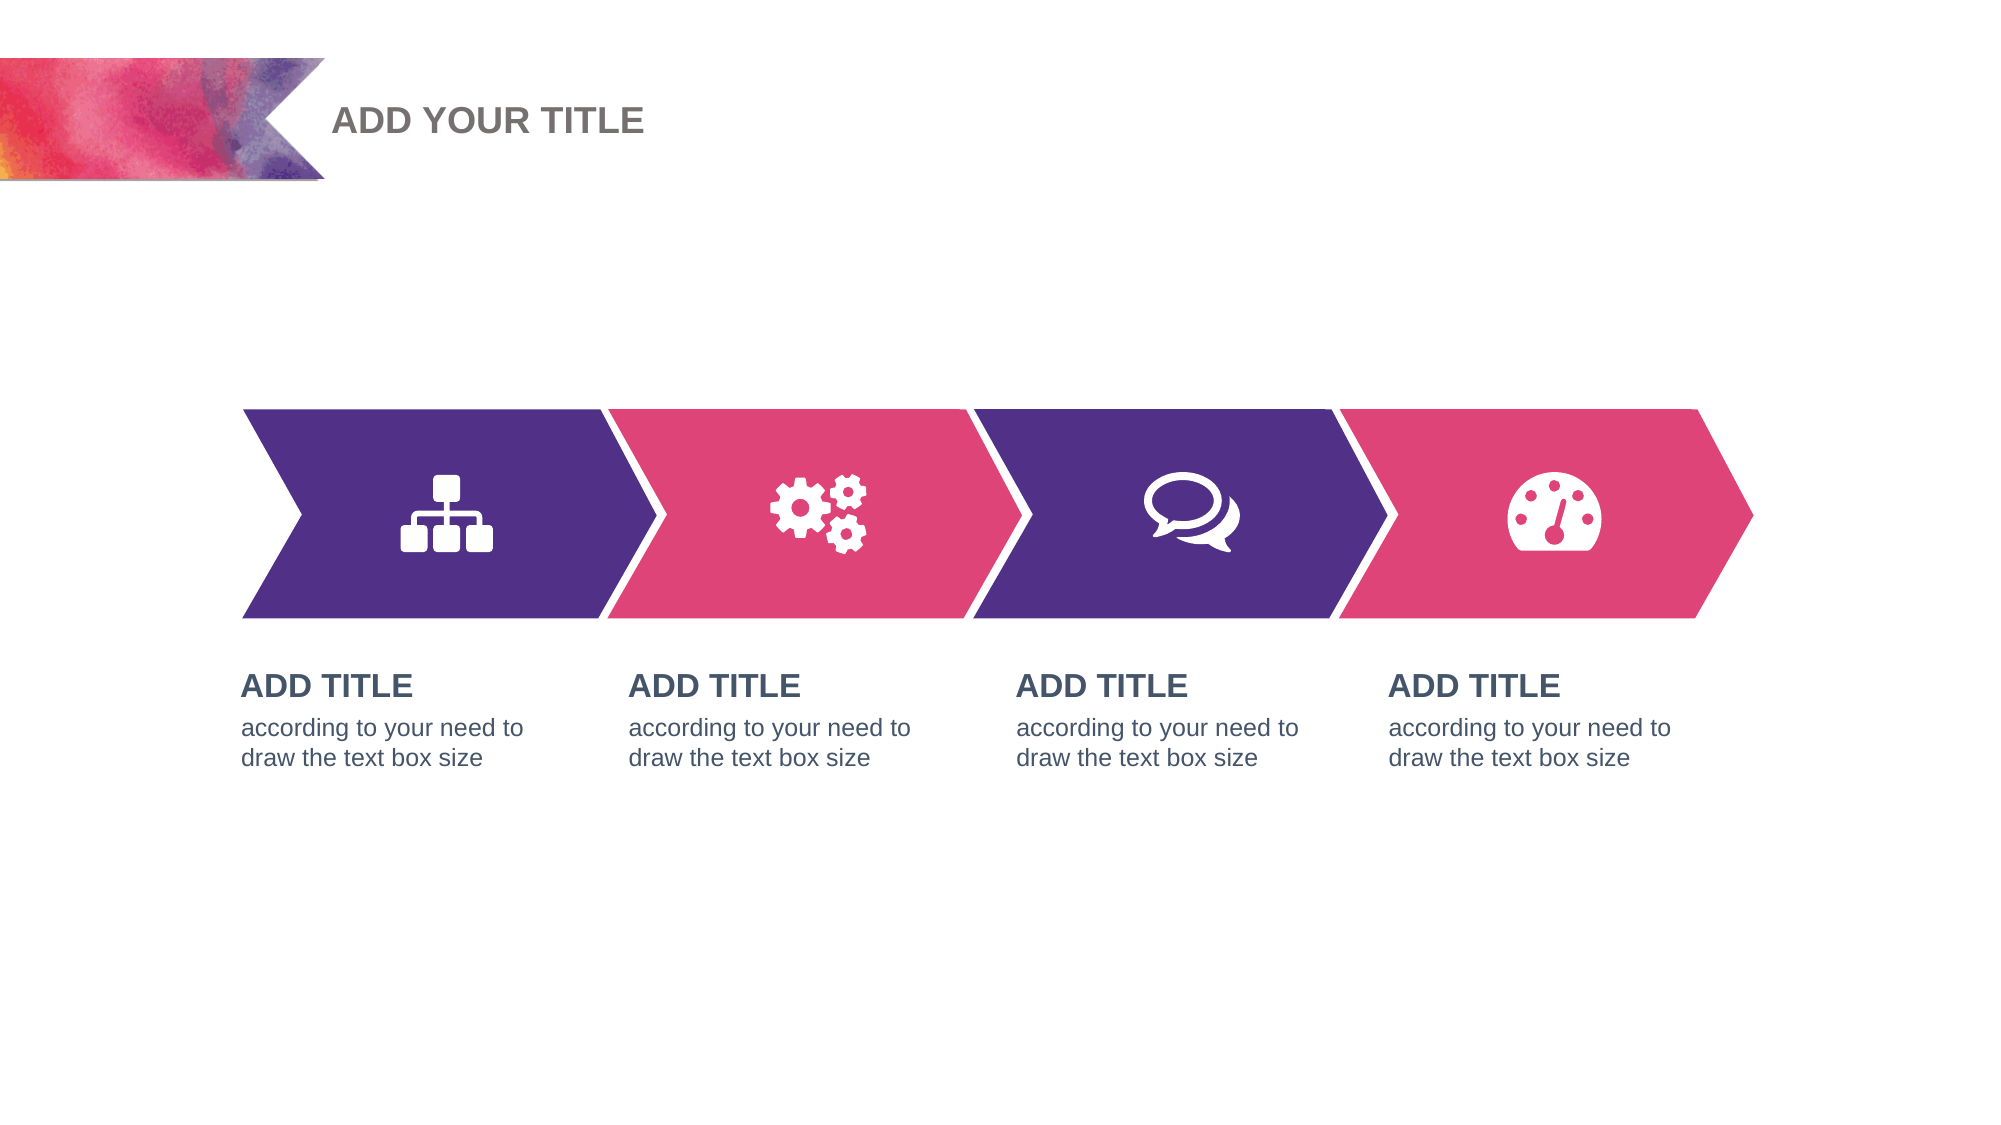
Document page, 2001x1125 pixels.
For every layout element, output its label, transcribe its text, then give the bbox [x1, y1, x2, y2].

text_box [770, 477, 831, 538]
text_box [1338, 409, 1754, 619]
text_box ADD TITLE [1015, 664, 1336, 705]
text_box [607, 409, 1023, 619]
text_box according to your need to draw the text box size [628, 711, 949, 772]
text_box [1176, 496, 1240, 553]
text_box [830, 474, 867, 510]
text_box ADD YOUR TITLE [329, 88, 661, 149]
text_box [400, 474, 493, 553]
picture [0, 58, 326, 179]
text_box [973, 409, 1388, 619]
text_box according to your need to draw the text box size [241, 711, 561, 772]
text_box ADD TITLE [627, 664, 949, 705]
text_box [1507, 472, 1602, 551]
text_box [242, 409, 657, 619]
text_box ADD TITLE [1387, 664, 1708, 705]
text_box [826, 514, 867, 555]
text_box according to your need to draw the text box size [1016, 711, 1336, 772]
text_box ADD TITLE [240, 664, 561, 705]
text_box according to your need to draw the text box size [1388, 711, 1709, 772]
text_box [1144, 472, 1222, 538]
